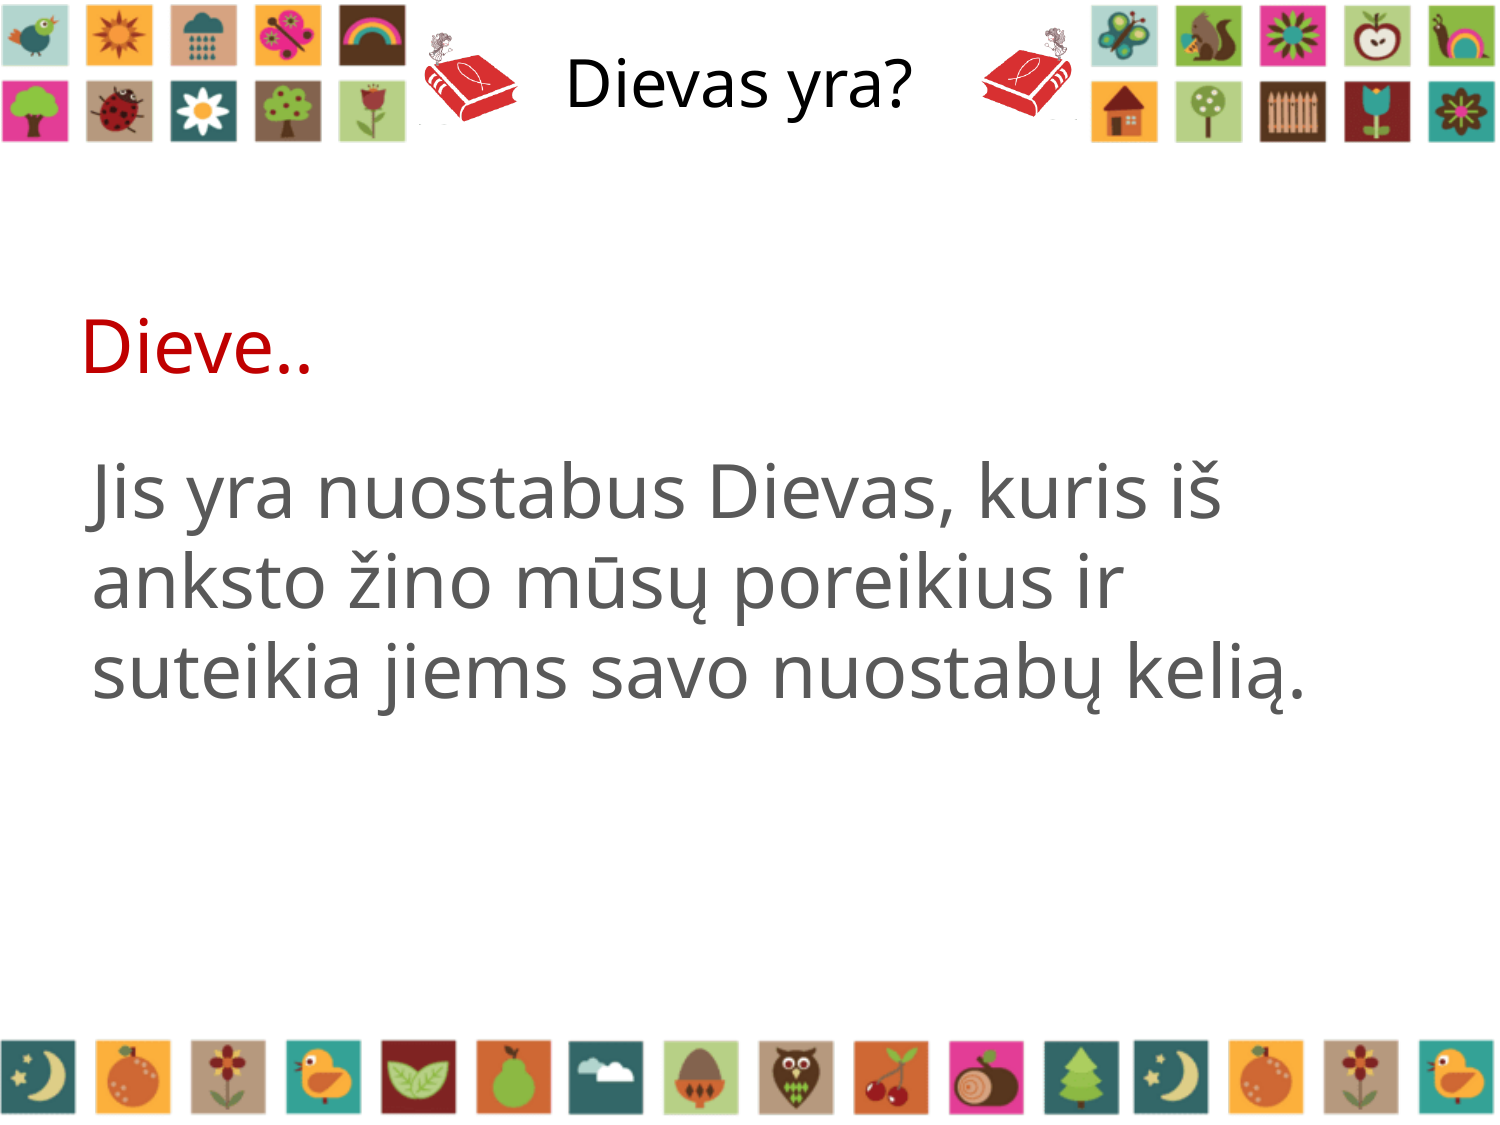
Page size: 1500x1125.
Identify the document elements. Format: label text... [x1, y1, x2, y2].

picture [950, 3, 1500, 150]
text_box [0, 1028, 1500, 1118]
text_box Jis yra nuostabus Dievas, kuris iš anksto žino mūsų poreikius ir suteikia jiems savo nuostabų kelią. [76, 436, 1424, 812]
text_box Dievas yra? [552, 33, 1077, 129]
text_box Dieve.. [64, 290, 1412, 396]
picture [0, 3, 550, 150]
